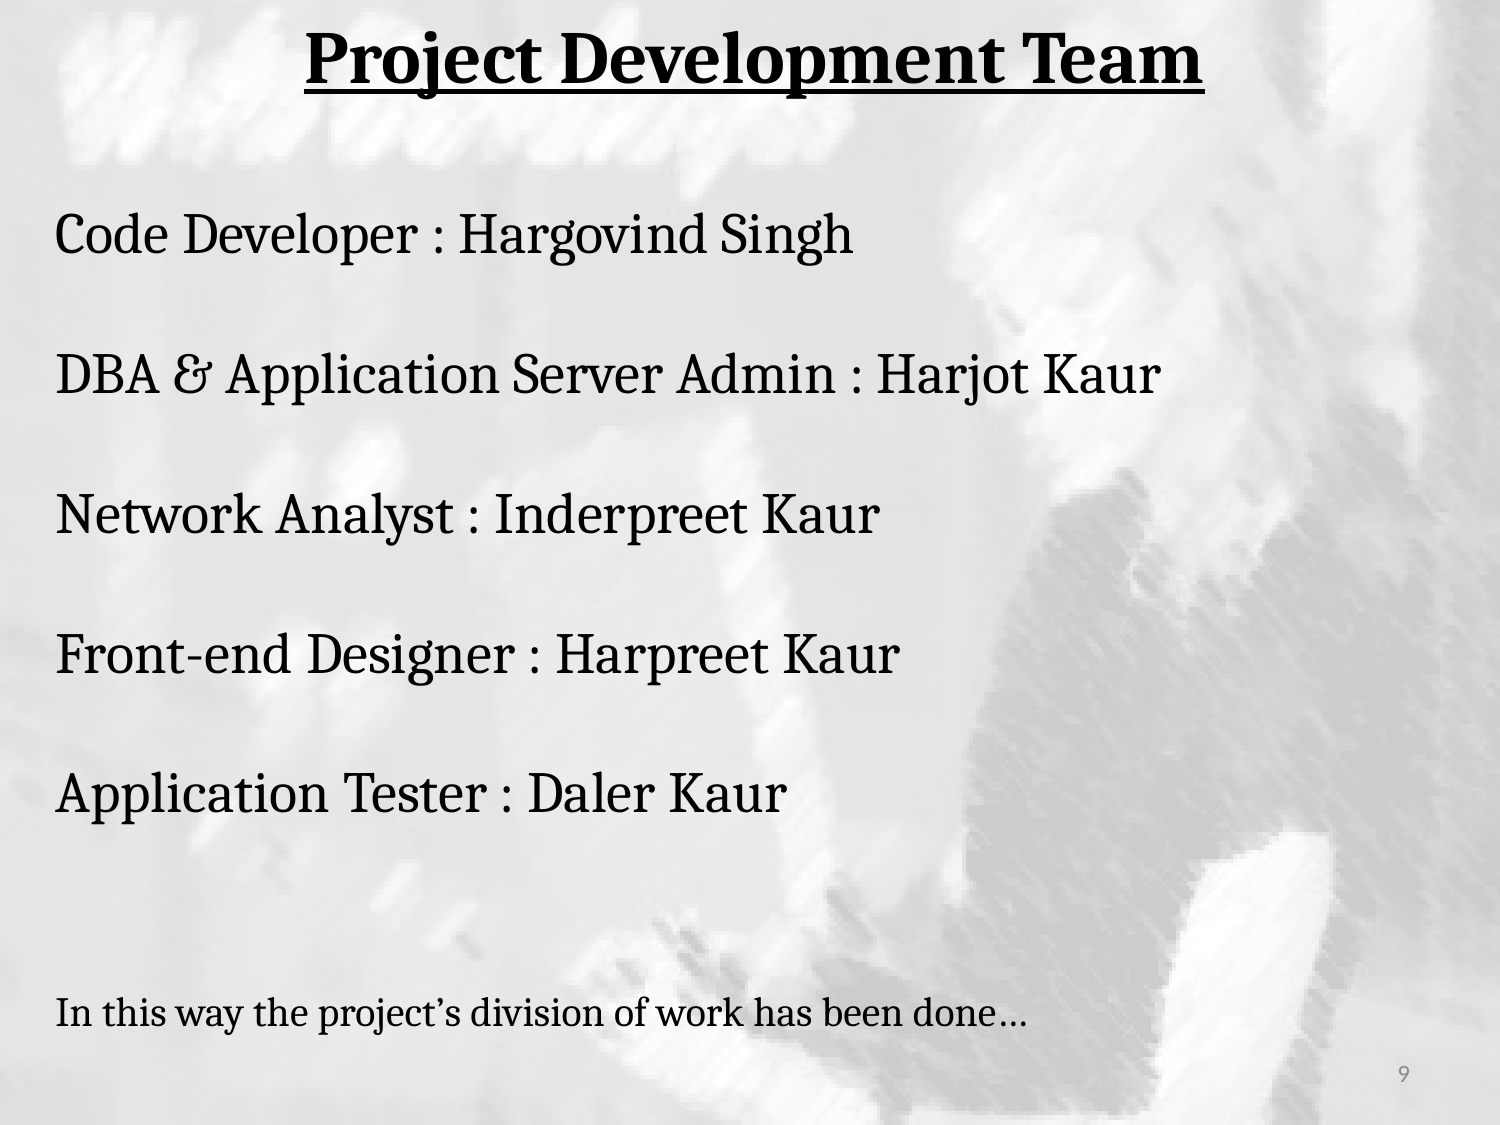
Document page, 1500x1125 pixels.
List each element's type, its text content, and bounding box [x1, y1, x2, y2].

text_box Code Developer : Hargovind Singh DBA & Application Server Admin : Harjot Kaur Network Analyst : Inderpreet Kaur Front-end Designer : Harpreet Kaur Application Tester : Daler Kaur In this way the project’s division of work has been done… [40, 187, 1472, 1042]
text_box Project Development Team [29, 1, 1480, 137]
slide_number 9 [1074, 1042, 1425, 1103]
